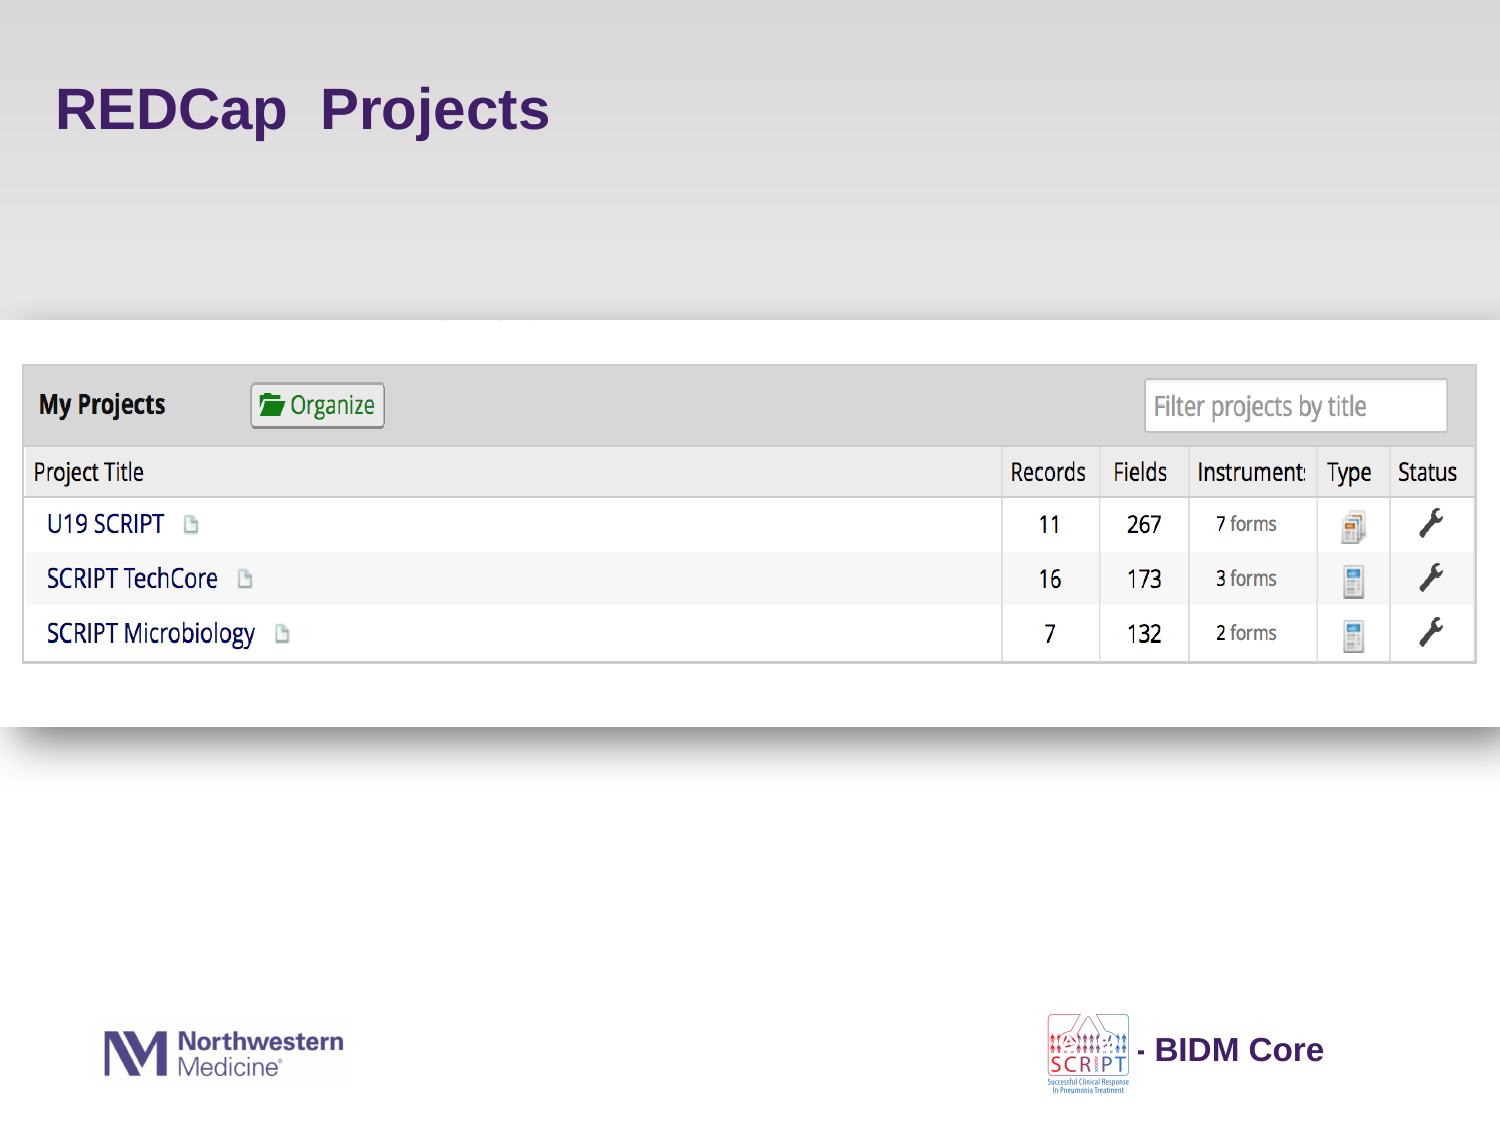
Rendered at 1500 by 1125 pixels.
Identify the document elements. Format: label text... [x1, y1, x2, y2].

text_box REDCap Projects [32, 64, 574, 149]
picture [93, 1021, 352, 1086]
picture [0, 320, 1500, 727]
picture [1041, 1011, 1138, 1095]
